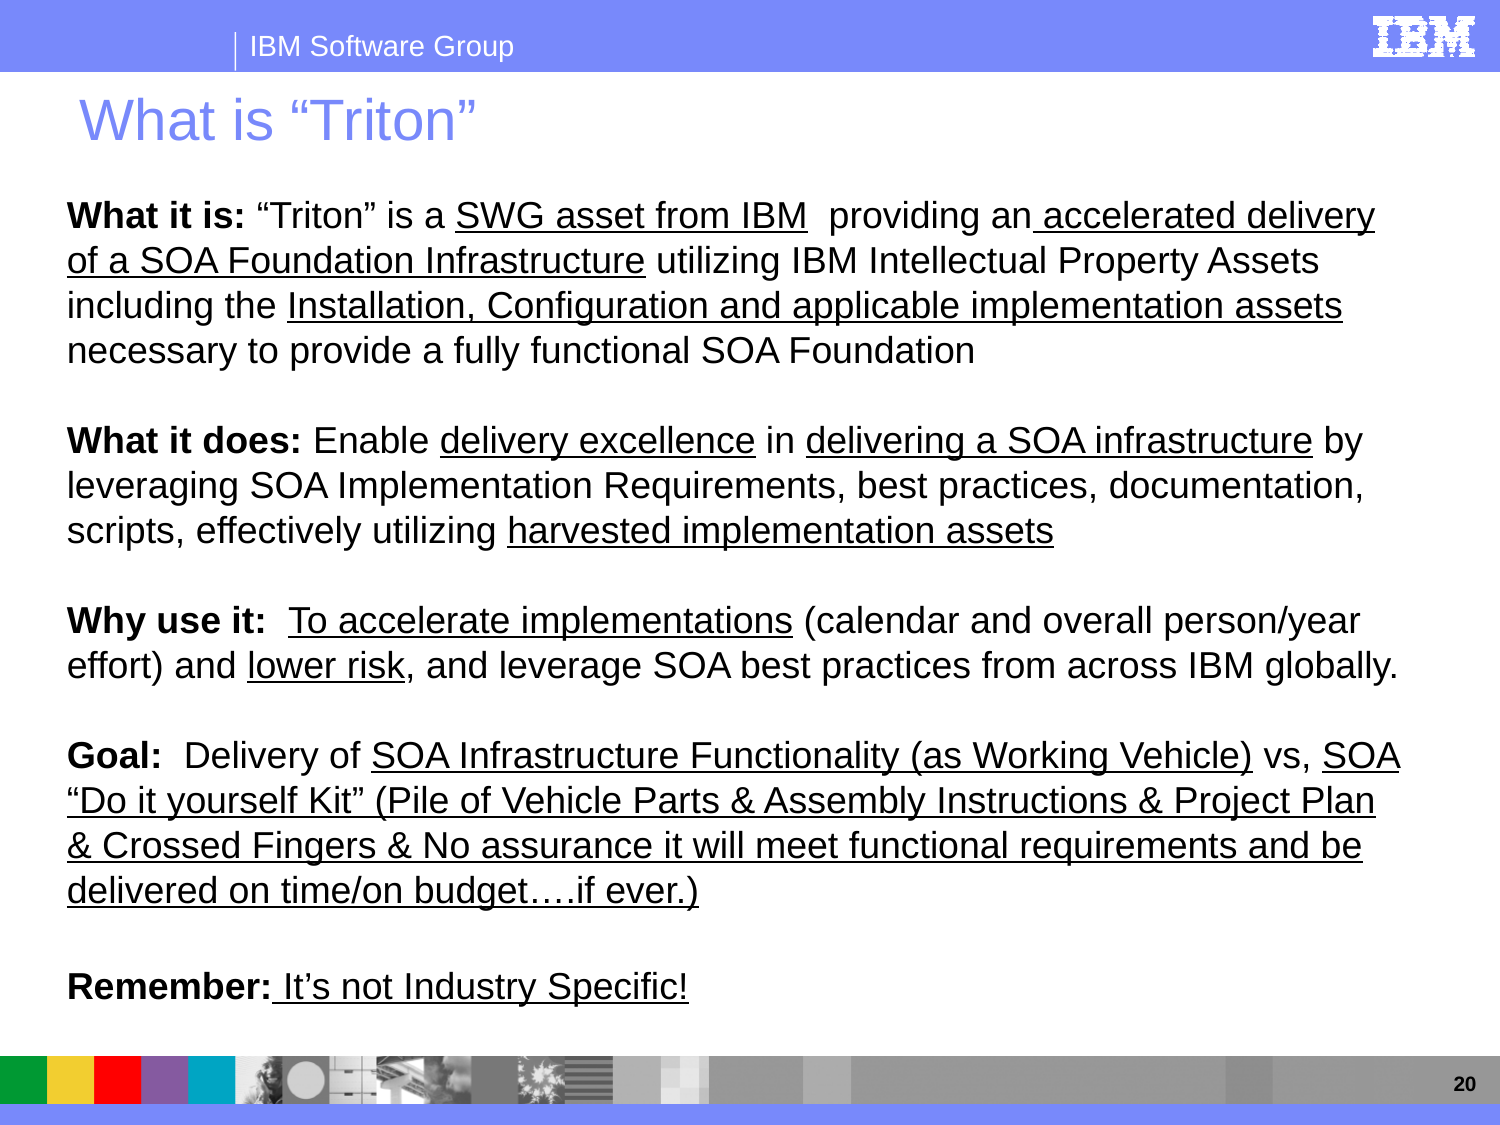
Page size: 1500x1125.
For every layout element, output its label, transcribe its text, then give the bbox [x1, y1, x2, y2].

slide_number 20 [1365, 1070, 1477, 1097]
title What is “Triton” [64, 82, 1500, 178]
text_box What it is: “Triton” is a SWG asset from IBM providing an accelerated delivery of a SOA Foundation Infrastructure utilizing IBM Intellectual Property Assets including the Installation, Configuration and applicable implementation assets necessary to provide a fully functional SOA Foundation What it does: Enable delivery excellence in delivering a SOA infrastructure by leveraging SOA Implementation Requirements, best practices, documentation, scripts, effectively utilizing harvested implementation assets Why use it: To accelerate implementations (calendar and overall person/year effort) and lower risk, and leverage SOA best practices from across IBM globally. Goal: Delivery of SOA Infrastructure Functionality (as Working Vehicle) vs, SOA “Do it yourself Kit” (Pile of Vehicle Parts & Assembly Instructions & Project Plan & Crossed Fingers & No assurance it will meet functional requirements and be delivered on time/on budget….if ever.) Remember: It’s not Industry Specific! [52, 184, 1419, 1015]
picture [0, 1056, 1500, 1104]
